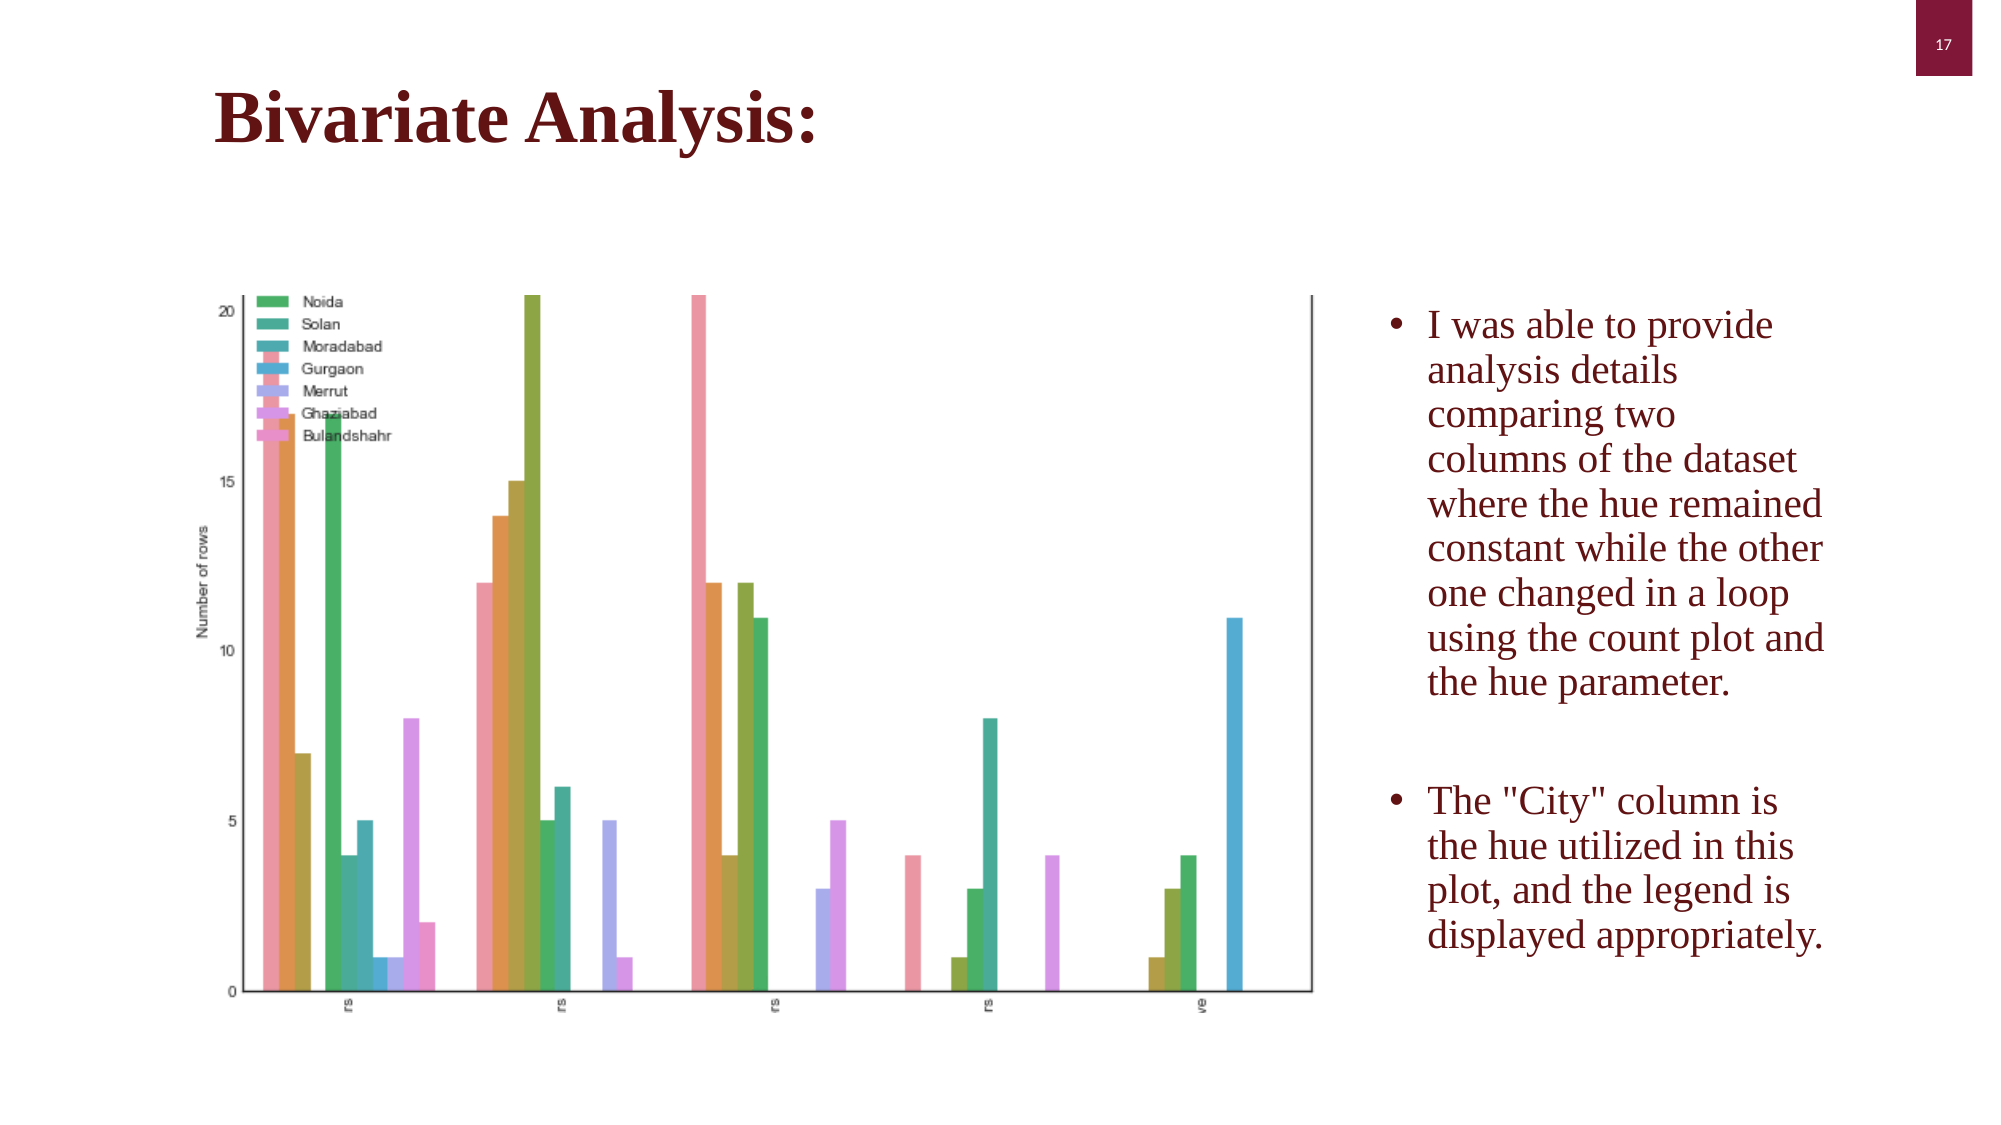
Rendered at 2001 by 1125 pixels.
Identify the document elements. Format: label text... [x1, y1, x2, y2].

text_box Bivariate Analysis: [199, 70, 1800, 263]
picture [187, 295, 1321, 1013]
text_box I was able to provide analysis details comparing two columns of the dataset where the hue remained constant while the other one changed in a loop using the count plot and the hue parameter. The "City" column is the hue utilized in this plot, and the legend is displayed appropriately. [1374, 295, 1842, 979]
